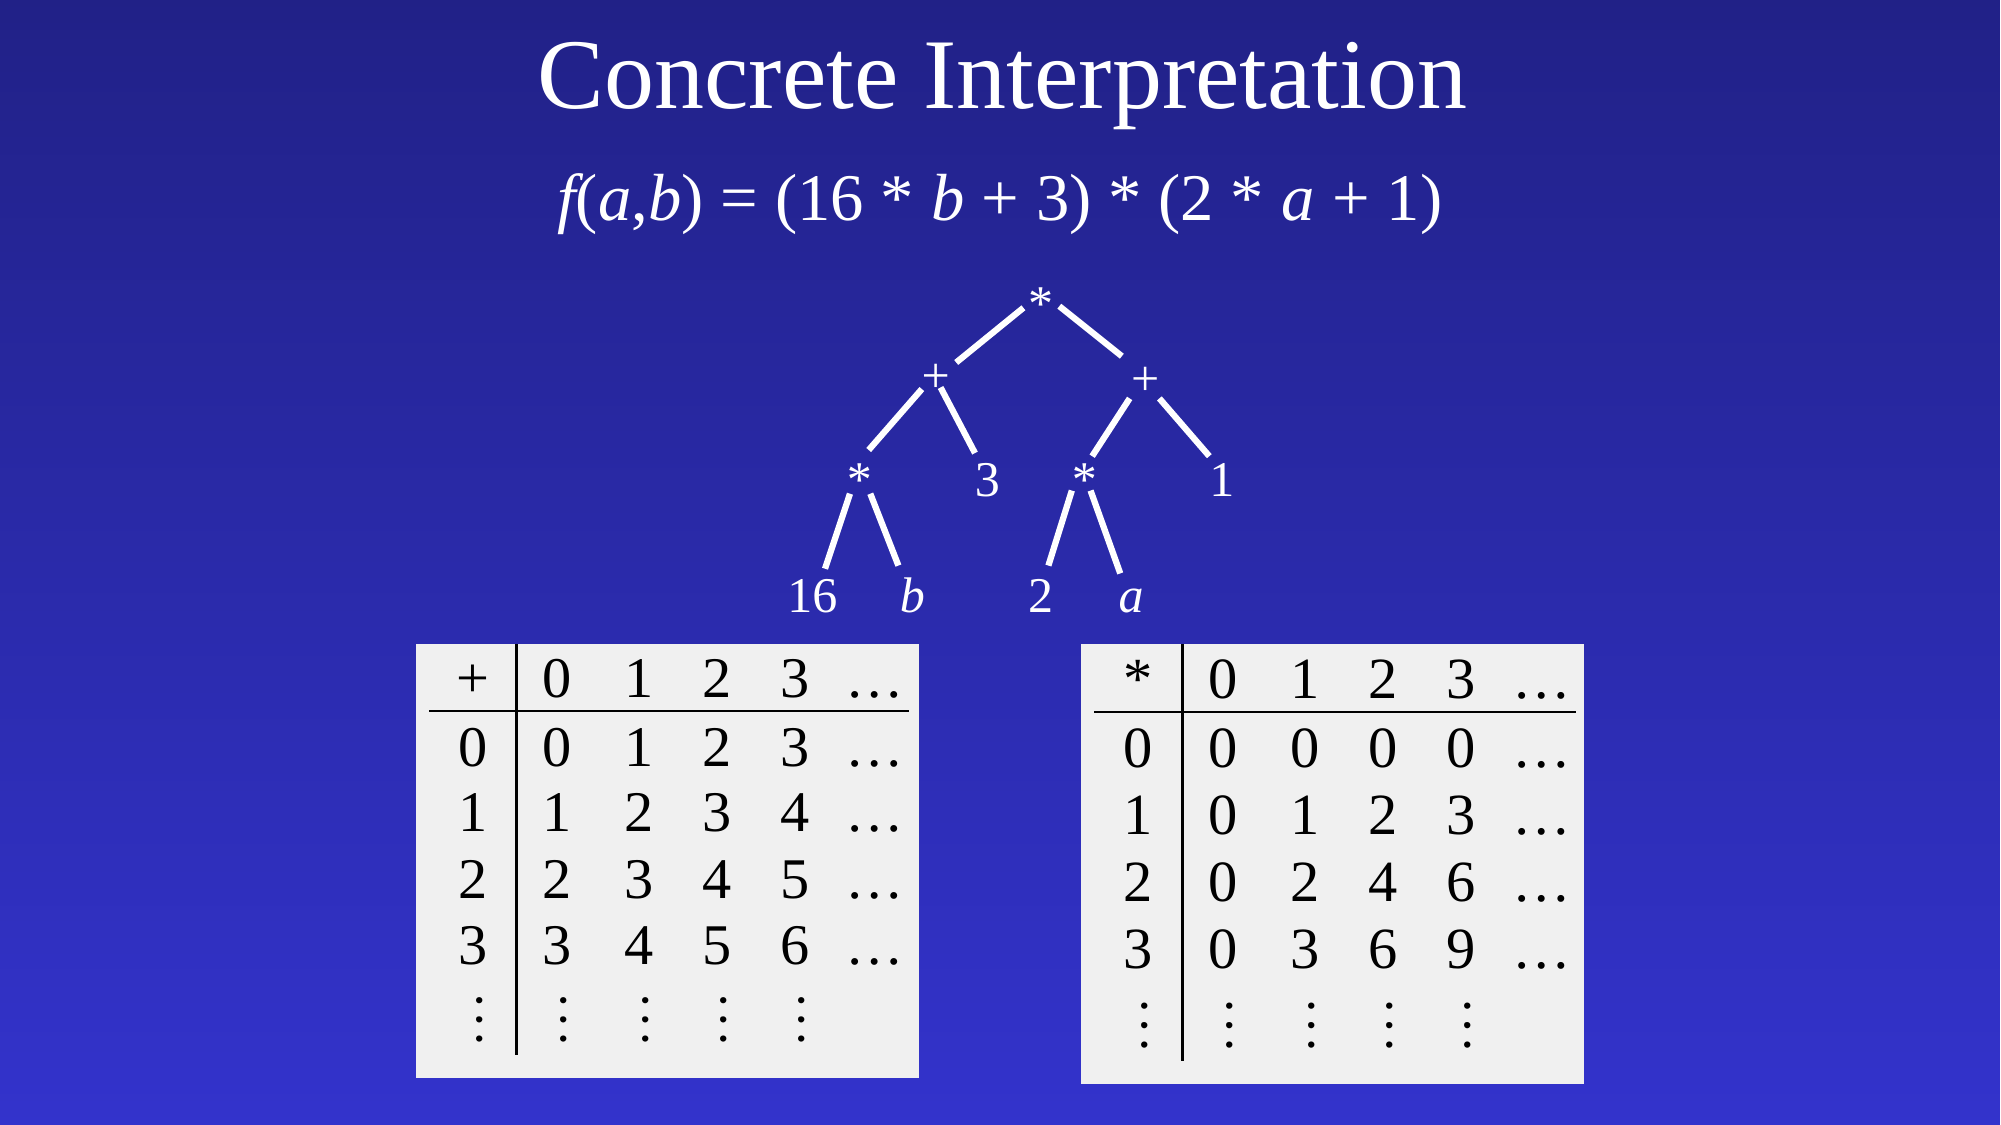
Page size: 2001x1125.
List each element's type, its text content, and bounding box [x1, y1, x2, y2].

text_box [415, 643, 1585, 1085]
title Concrete Interpretation [365, 0, 1641, 138]
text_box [544, 146, 1456, 631]
